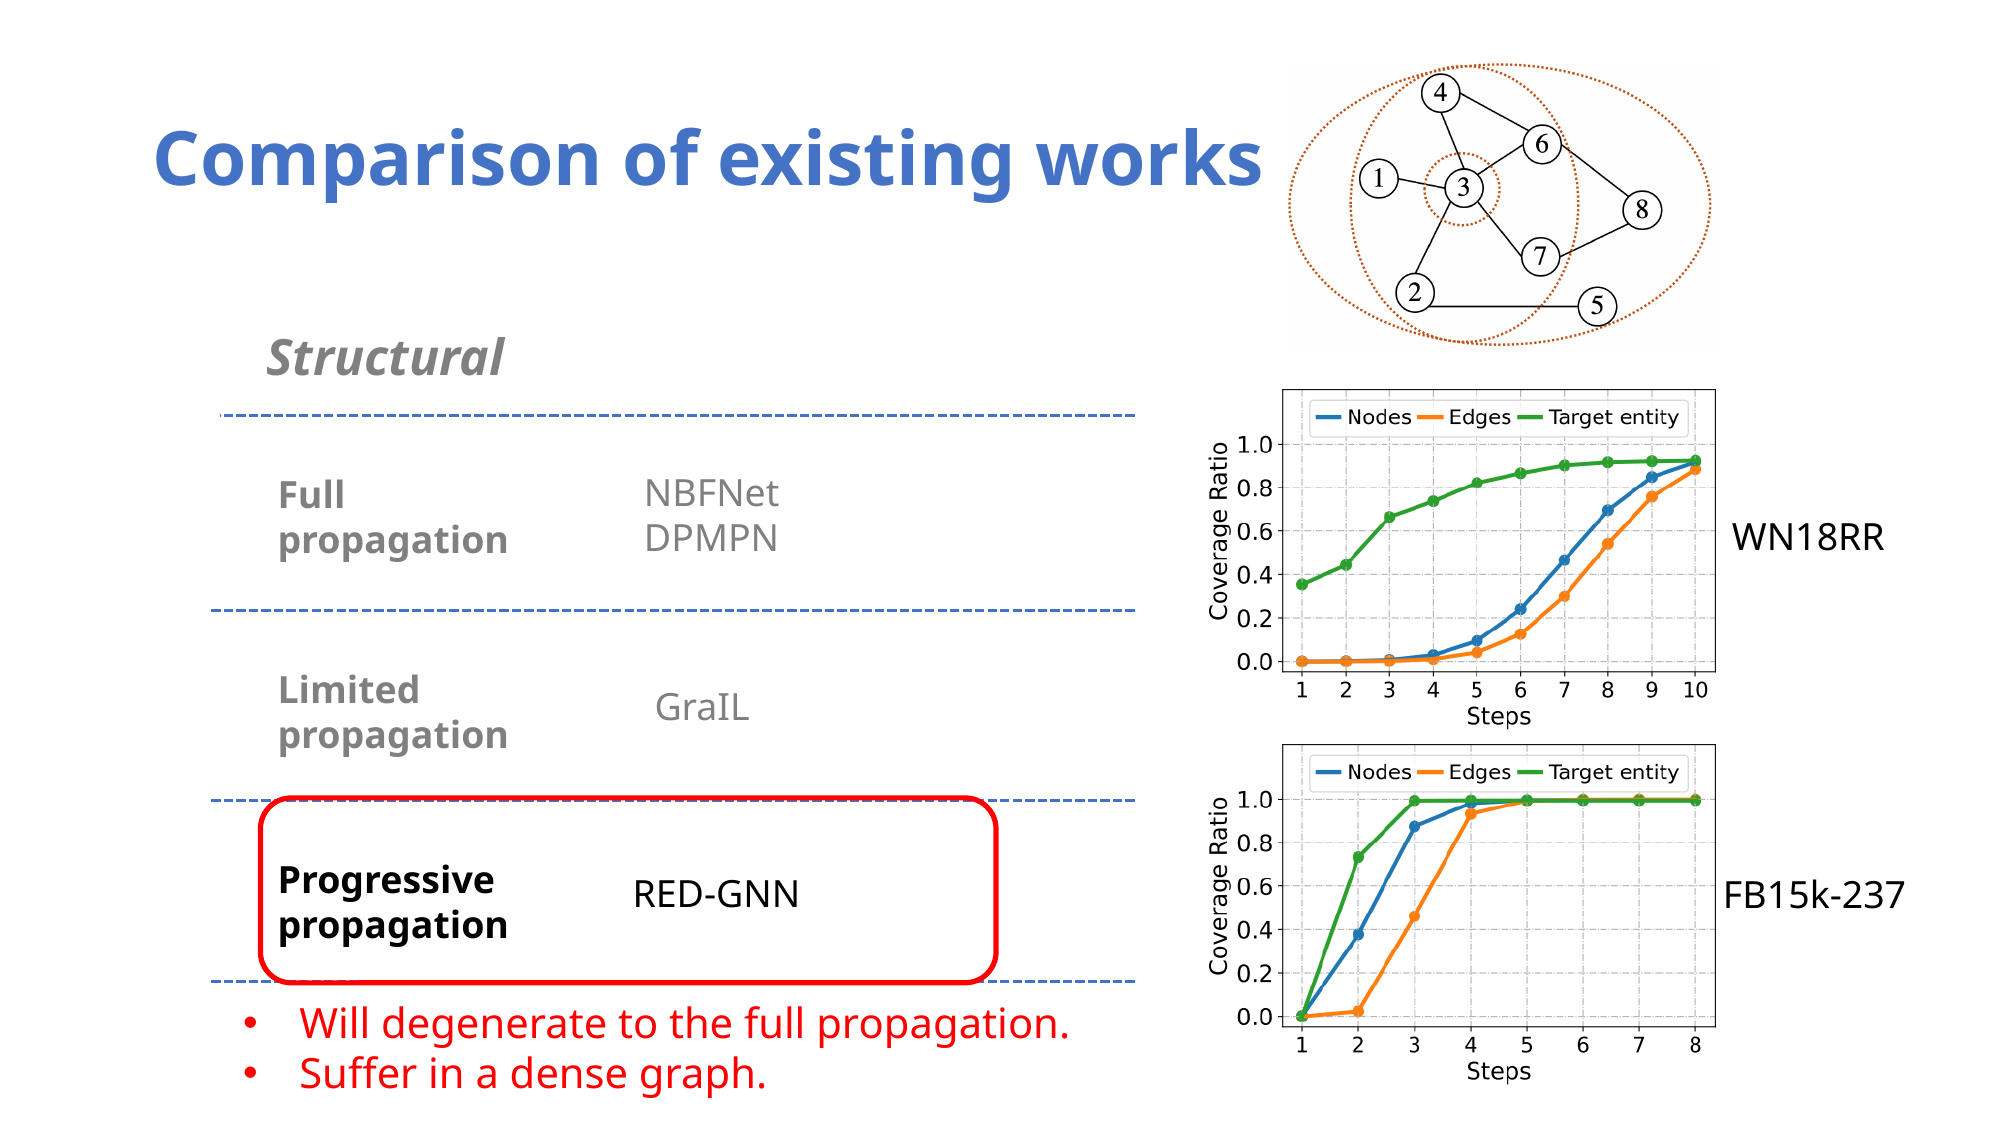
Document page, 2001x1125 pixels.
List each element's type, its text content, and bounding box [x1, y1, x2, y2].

picture [1284, 59, 1718, 351]
text_box Full propagation [262, 463, 525, 569]
text_box FB15k-237 [1722, 863, 1922, 924]
picture [1199, 380, 1722, 1092]
text_box GraIL [639, 675, 765, 736]
text_box Will degenerate to the full propagation. Suffer in a dense graph. [228, 989, 1086, 1105]
text_box WN18RR [1722, 505, 1900, 566]
text_box NBFNet DPMPN [629, 461, 805, 567]
text_box [277, 796, 979, 800]
text_box Limited propagation [262, 659, 525, 764]
text_box Structural [251, 318, 519, 393]
text_box [259, 801, 998, 981]
title Comparison of existing works [137, 52, 1863, 270]
